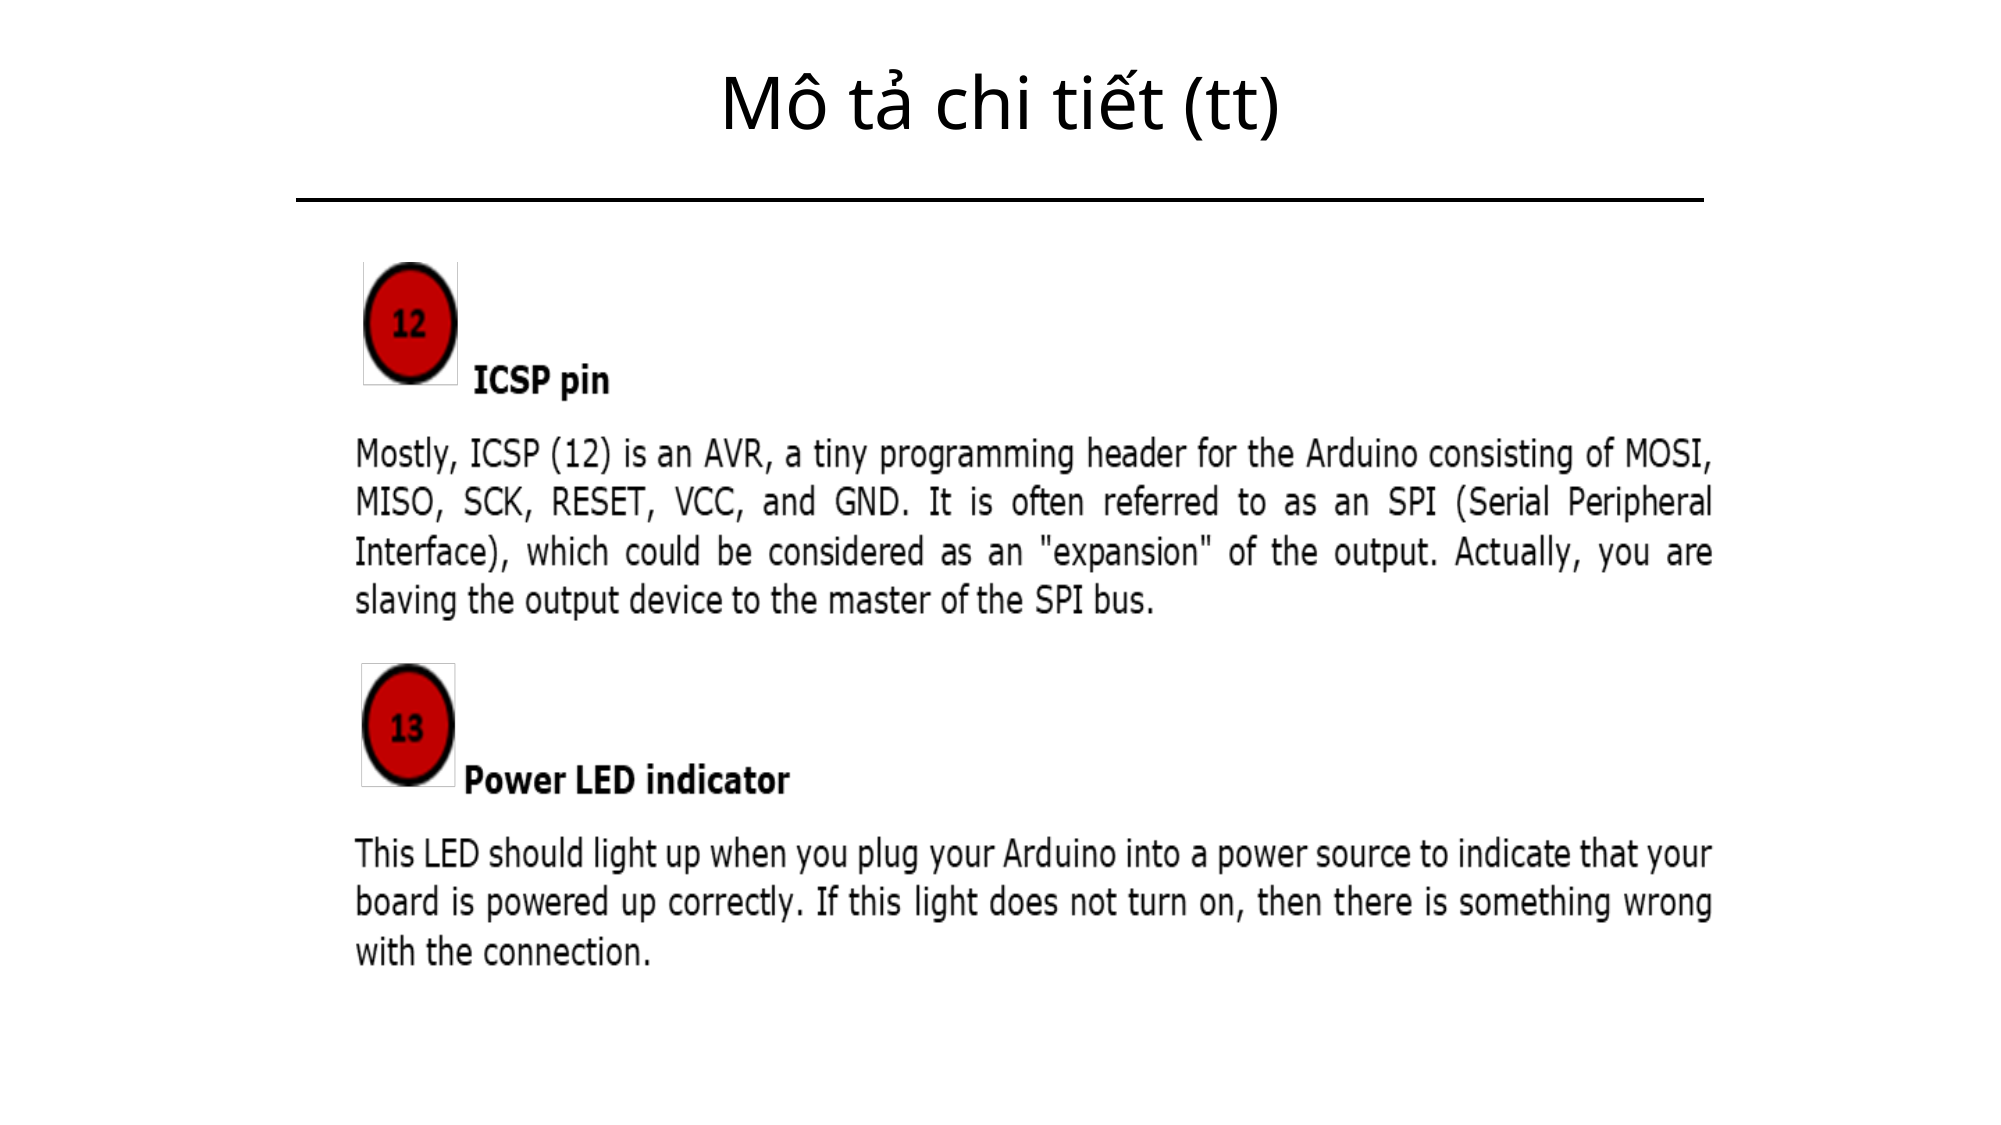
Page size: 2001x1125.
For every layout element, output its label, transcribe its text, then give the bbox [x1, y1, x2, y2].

title Mô tả chi tiết (tt) [249, 37, 1750, 175]
picture [337, 262, 1730, 996]
